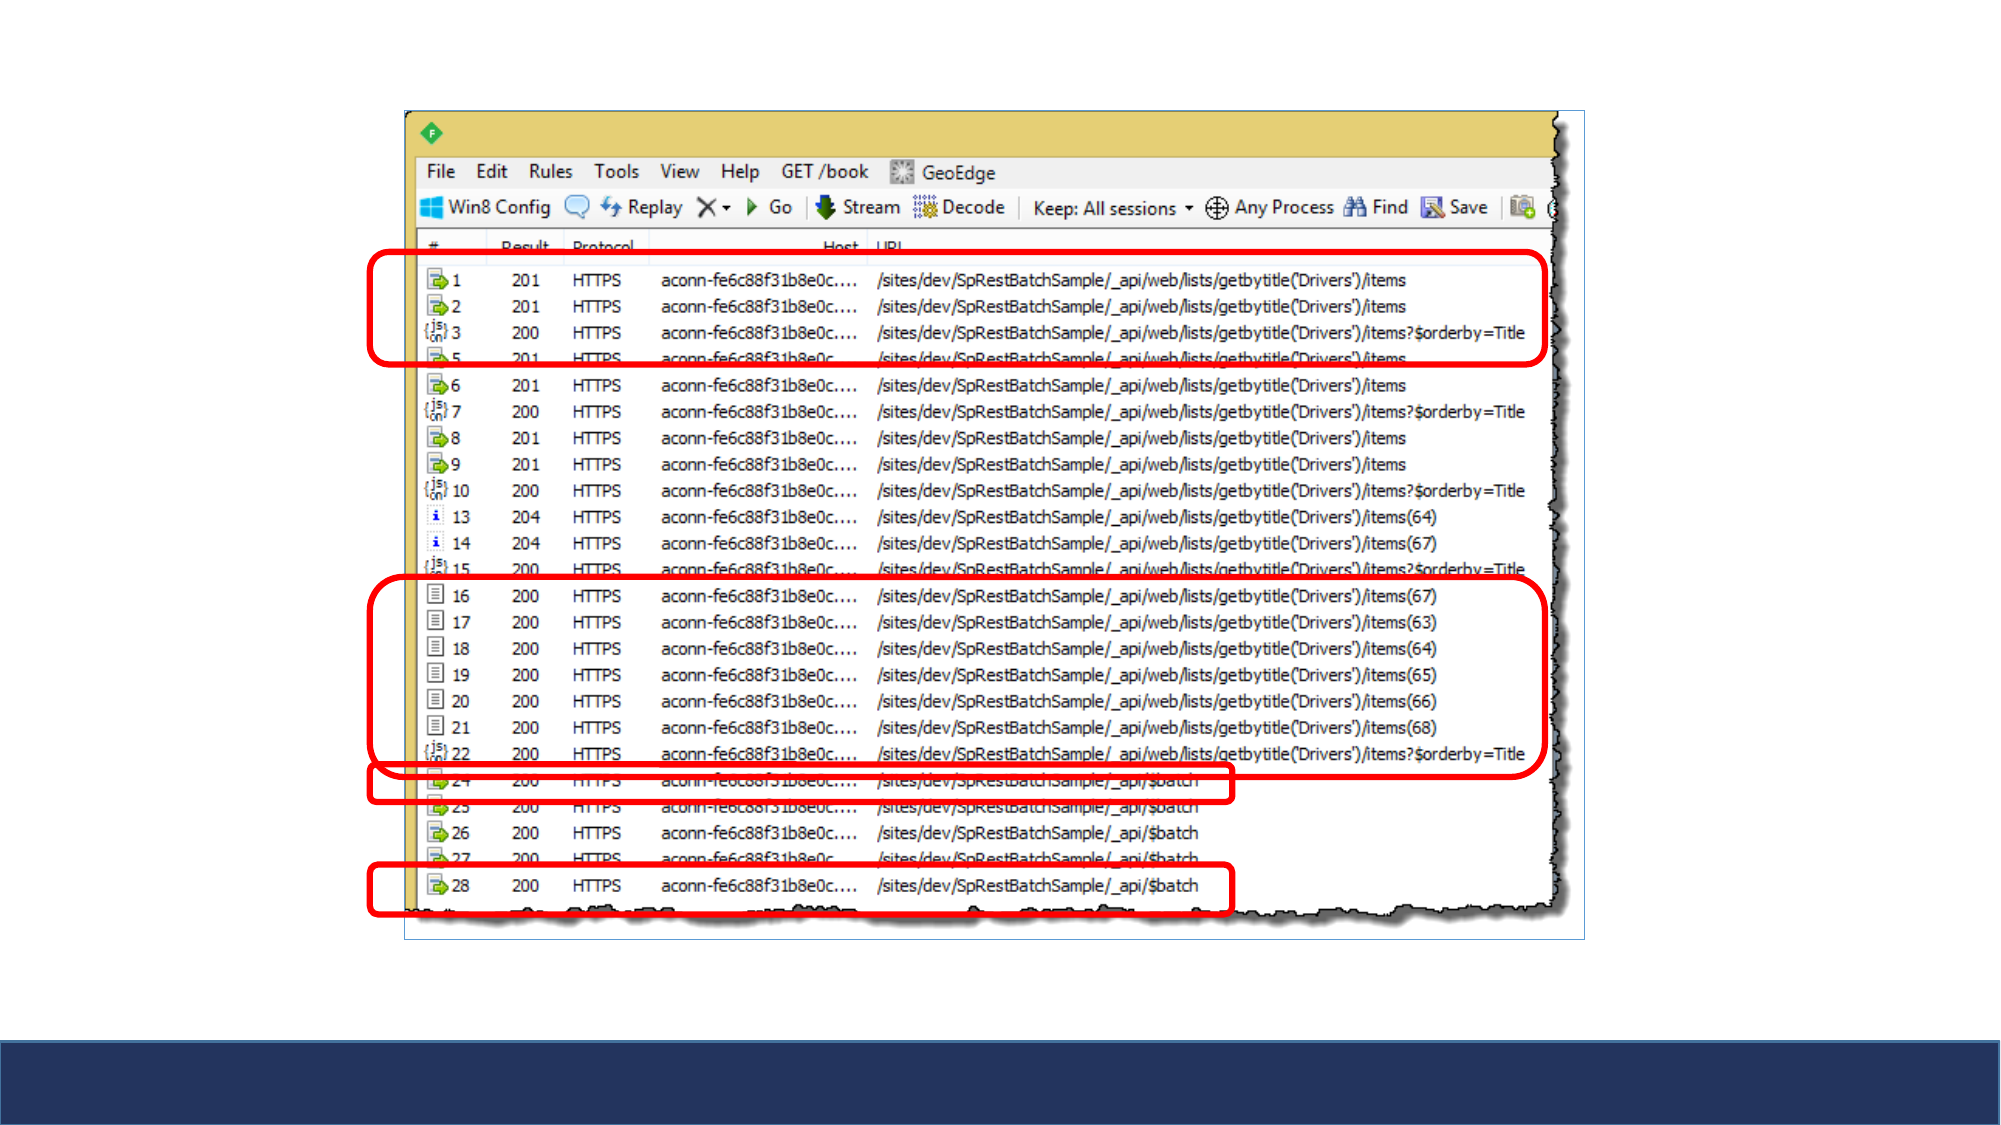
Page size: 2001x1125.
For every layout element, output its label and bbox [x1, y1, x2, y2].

text_box [369, 251, 404, 365]
text_box [369, 576, 404, 777]
text_box [369, 764, 404, 802]
text_box [369, 864, 404, 915]
picture [404, 110, 1586, 940]
